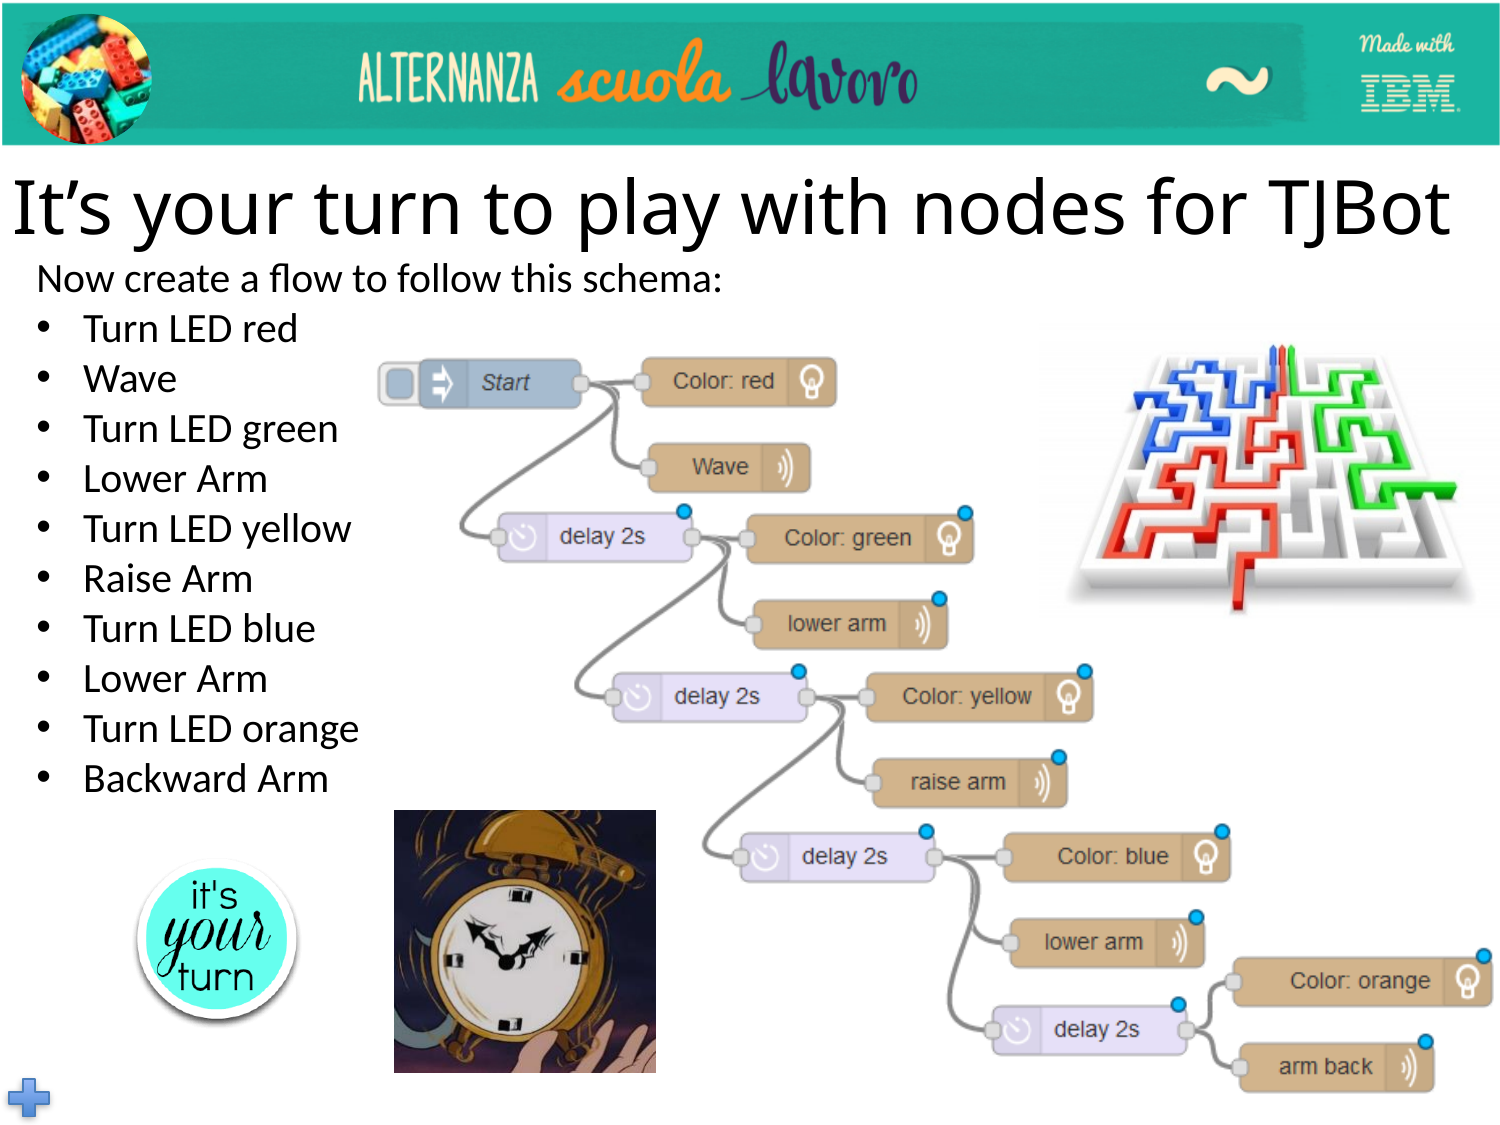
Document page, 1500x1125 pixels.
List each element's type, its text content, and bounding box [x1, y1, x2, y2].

text_box It’s your turn to play with nodes for TJBot [1, 148, 1500, 256]
picture [0, 0, 1500, 148]
picture [363, 323, 1500, 1110]
text_box [8, 1078, 50, 1117]
text_box Now create a flow to follow this schema: Turn LED red Wave Turn LED green Lower Arm Turn LED yellow Raise Arm Turn LED blue Lower Arm Turn LED orange Backward Arm [21, 256, 1466, 809]
picture [129, 855, 304, 1031]
